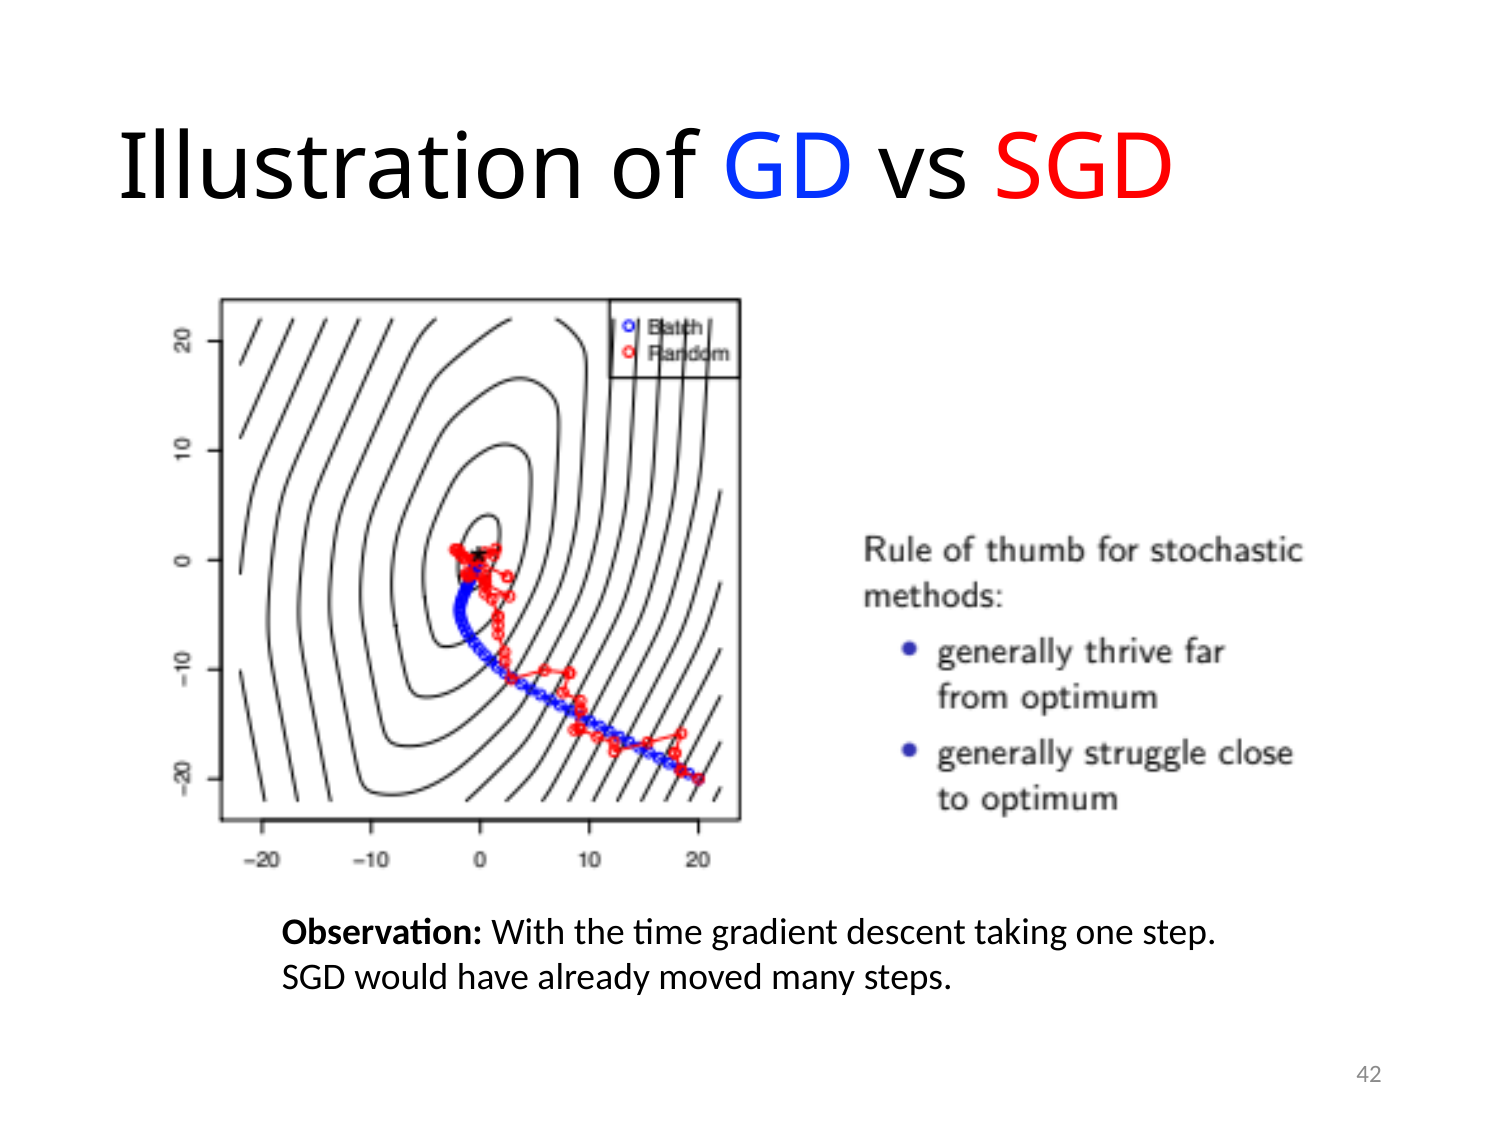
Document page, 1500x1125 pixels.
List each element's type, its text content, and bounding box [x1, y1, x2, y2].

slide_number 42 [1059, 1042, 1397, 1103]
picture [141, 278, 771, 902]
picture [851, 519, 1341, 848]
text_box Observation: With the time gradient descent taking one step. SGD would have already moved many steps. [267, 899, 1233, 1005]
title Illustration of GD vs SGD [103, 59, 1397, 278]
